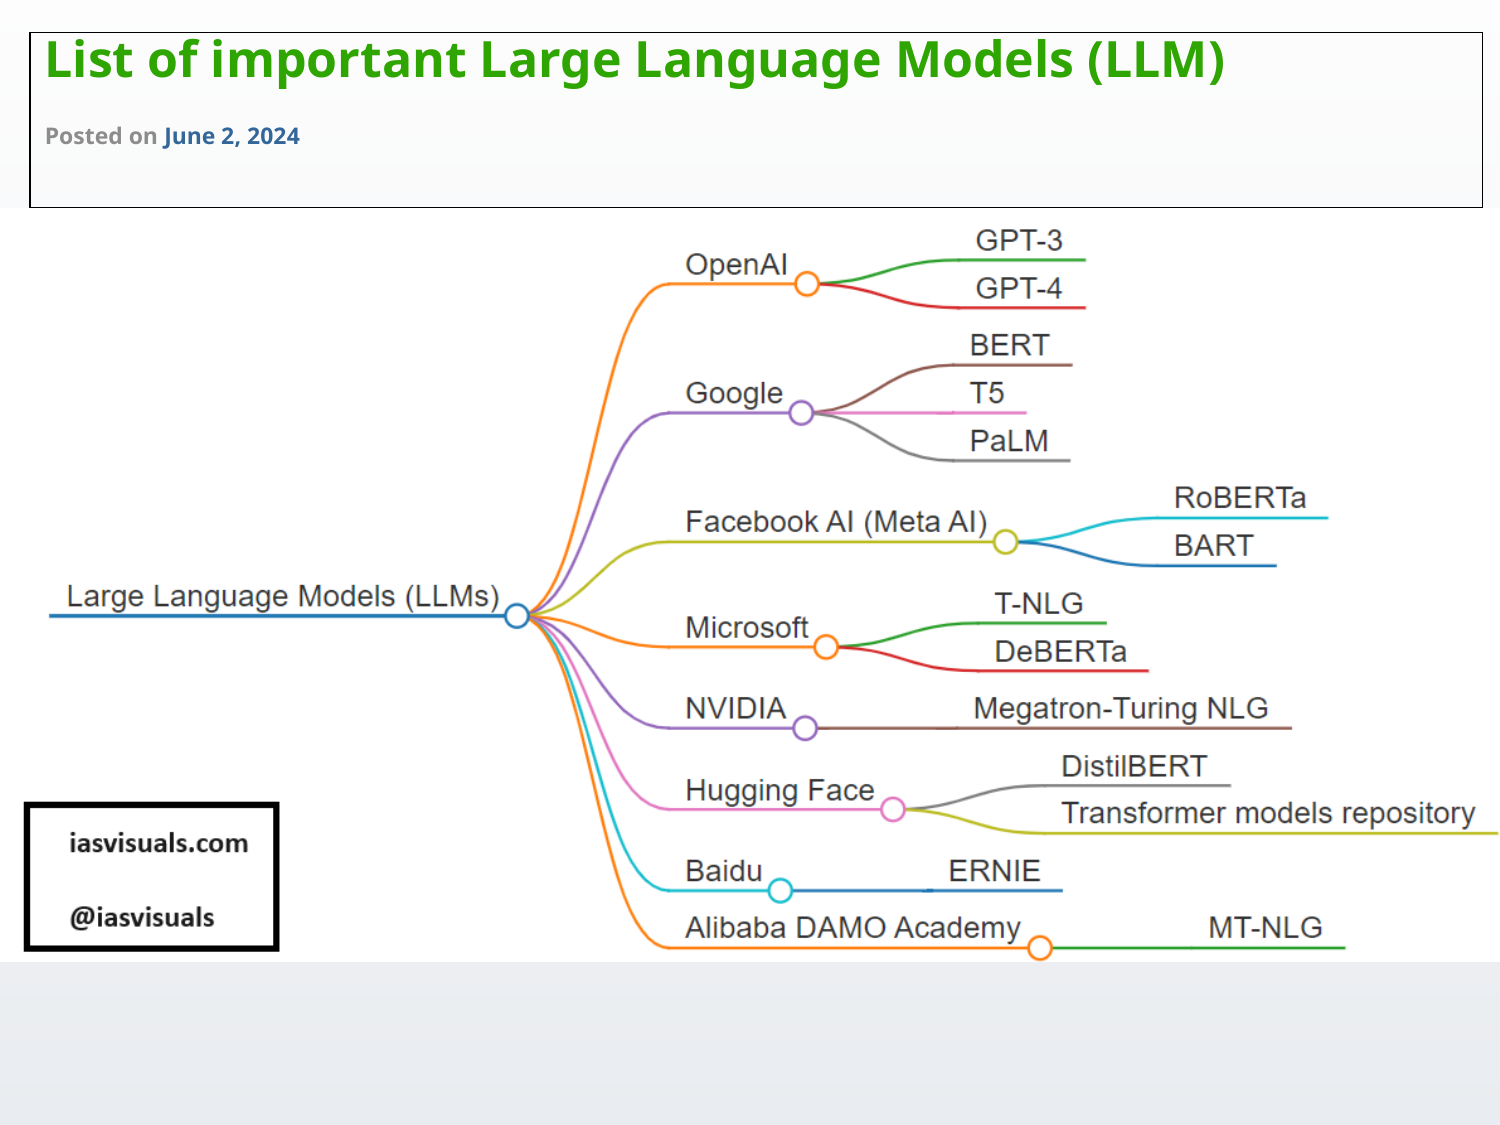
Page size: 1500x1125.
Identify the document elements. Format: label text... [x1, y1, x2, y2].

title List of important Large Language Models (LLM) Posted on June 2, 2024 [29, 32, 1483, 208]
picture [0, 208, 1500, 962]
